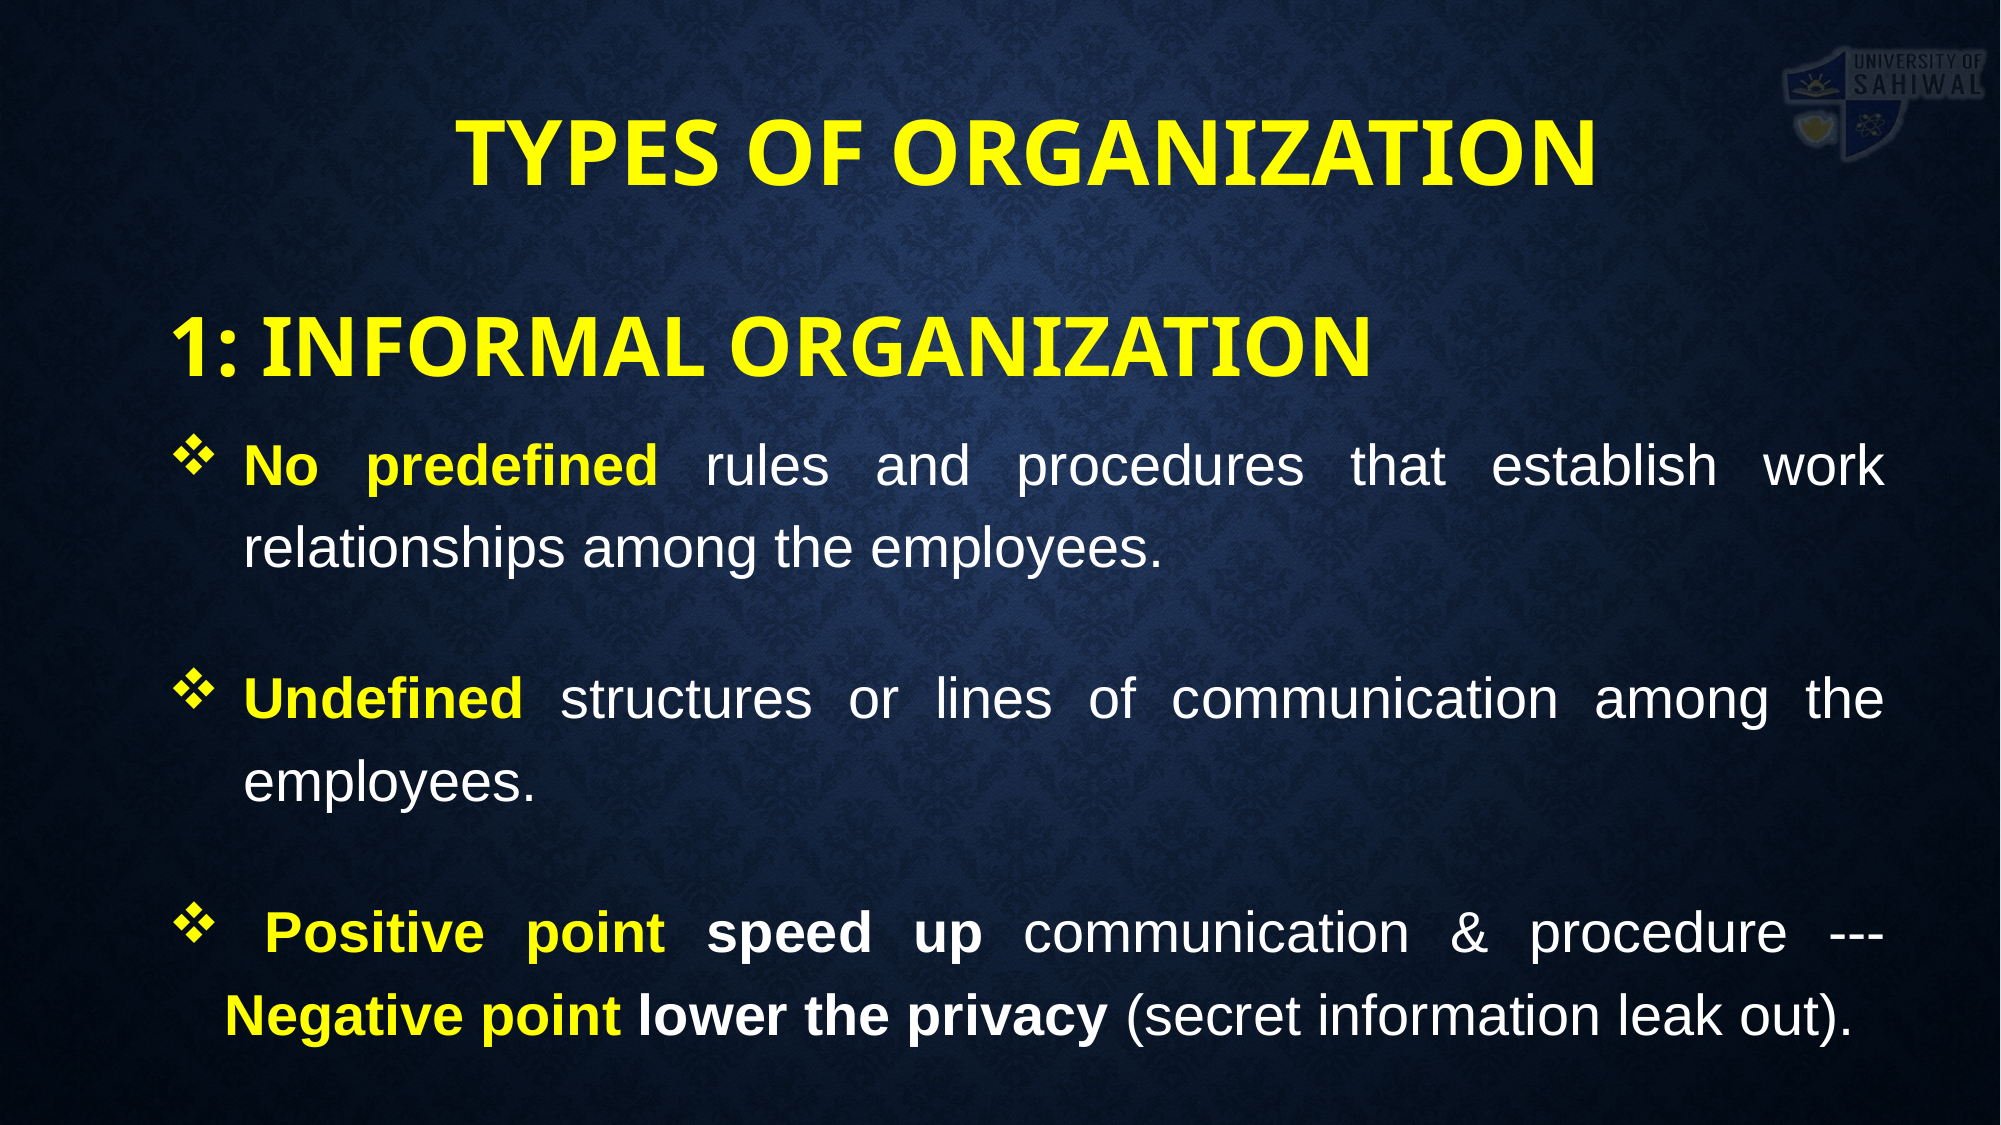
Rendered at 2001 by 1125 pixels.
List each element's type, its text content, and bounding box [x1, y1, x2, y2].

list TYPES OF ORGANIZATION 1: INFORMAL ORGANIZATION No predefined rules and procedures that establish work relationships among the employees. Undefined structures or lines of communication among the employees. Positive point speed up communication & procedure --- Negative point lower the privacy (secret information leak out). [147, 65, 1903, 1060]
